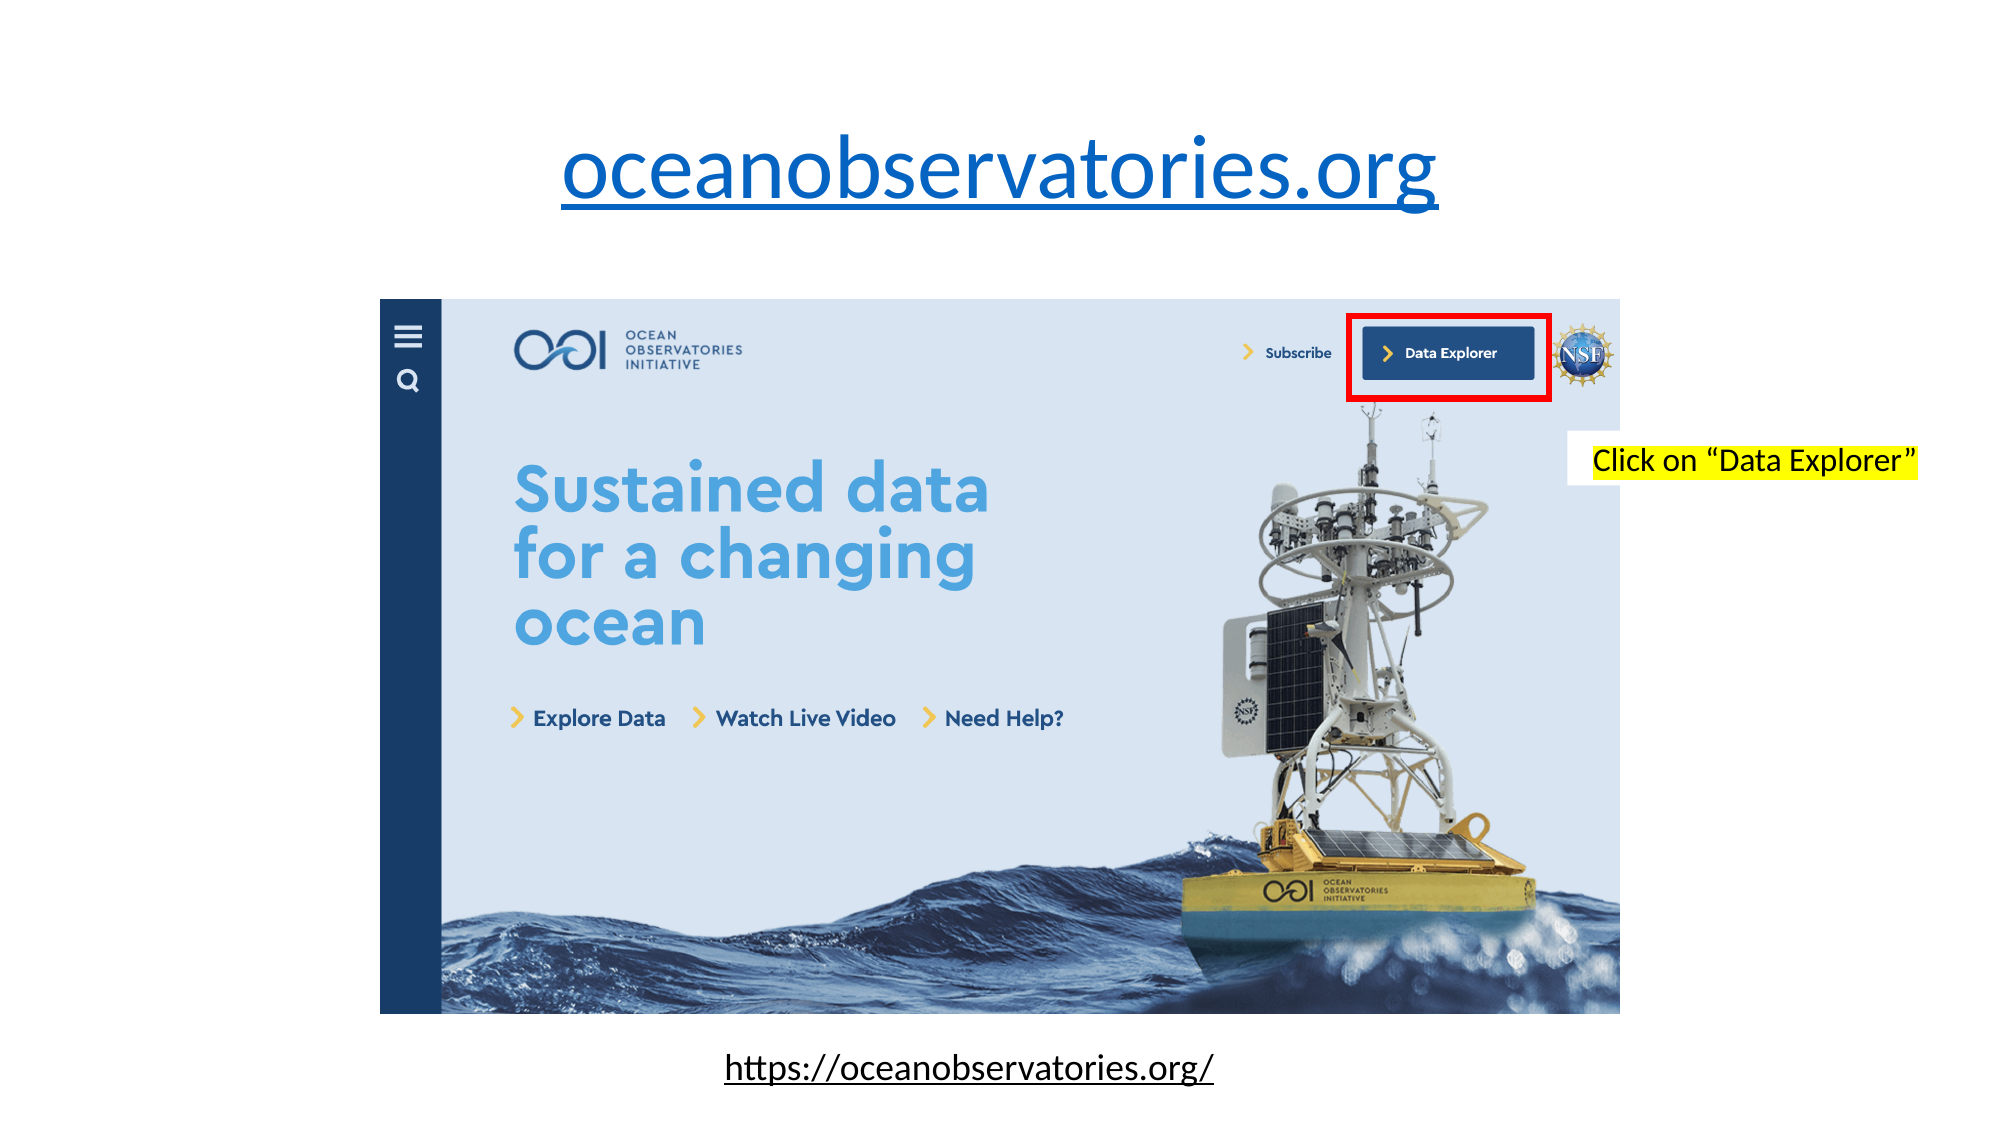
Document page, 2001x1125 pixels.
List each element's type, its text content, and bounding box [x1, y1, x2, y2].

text_box https://oceanobservatories.org/ [469, 1035, 1470, 1096]
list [379, 299, 1620, 1014]
title oceanobservatories.org [137, 59, 1863, 278]
text_box Click on “Data Explorer” [1625, 430, 1944, 486]
